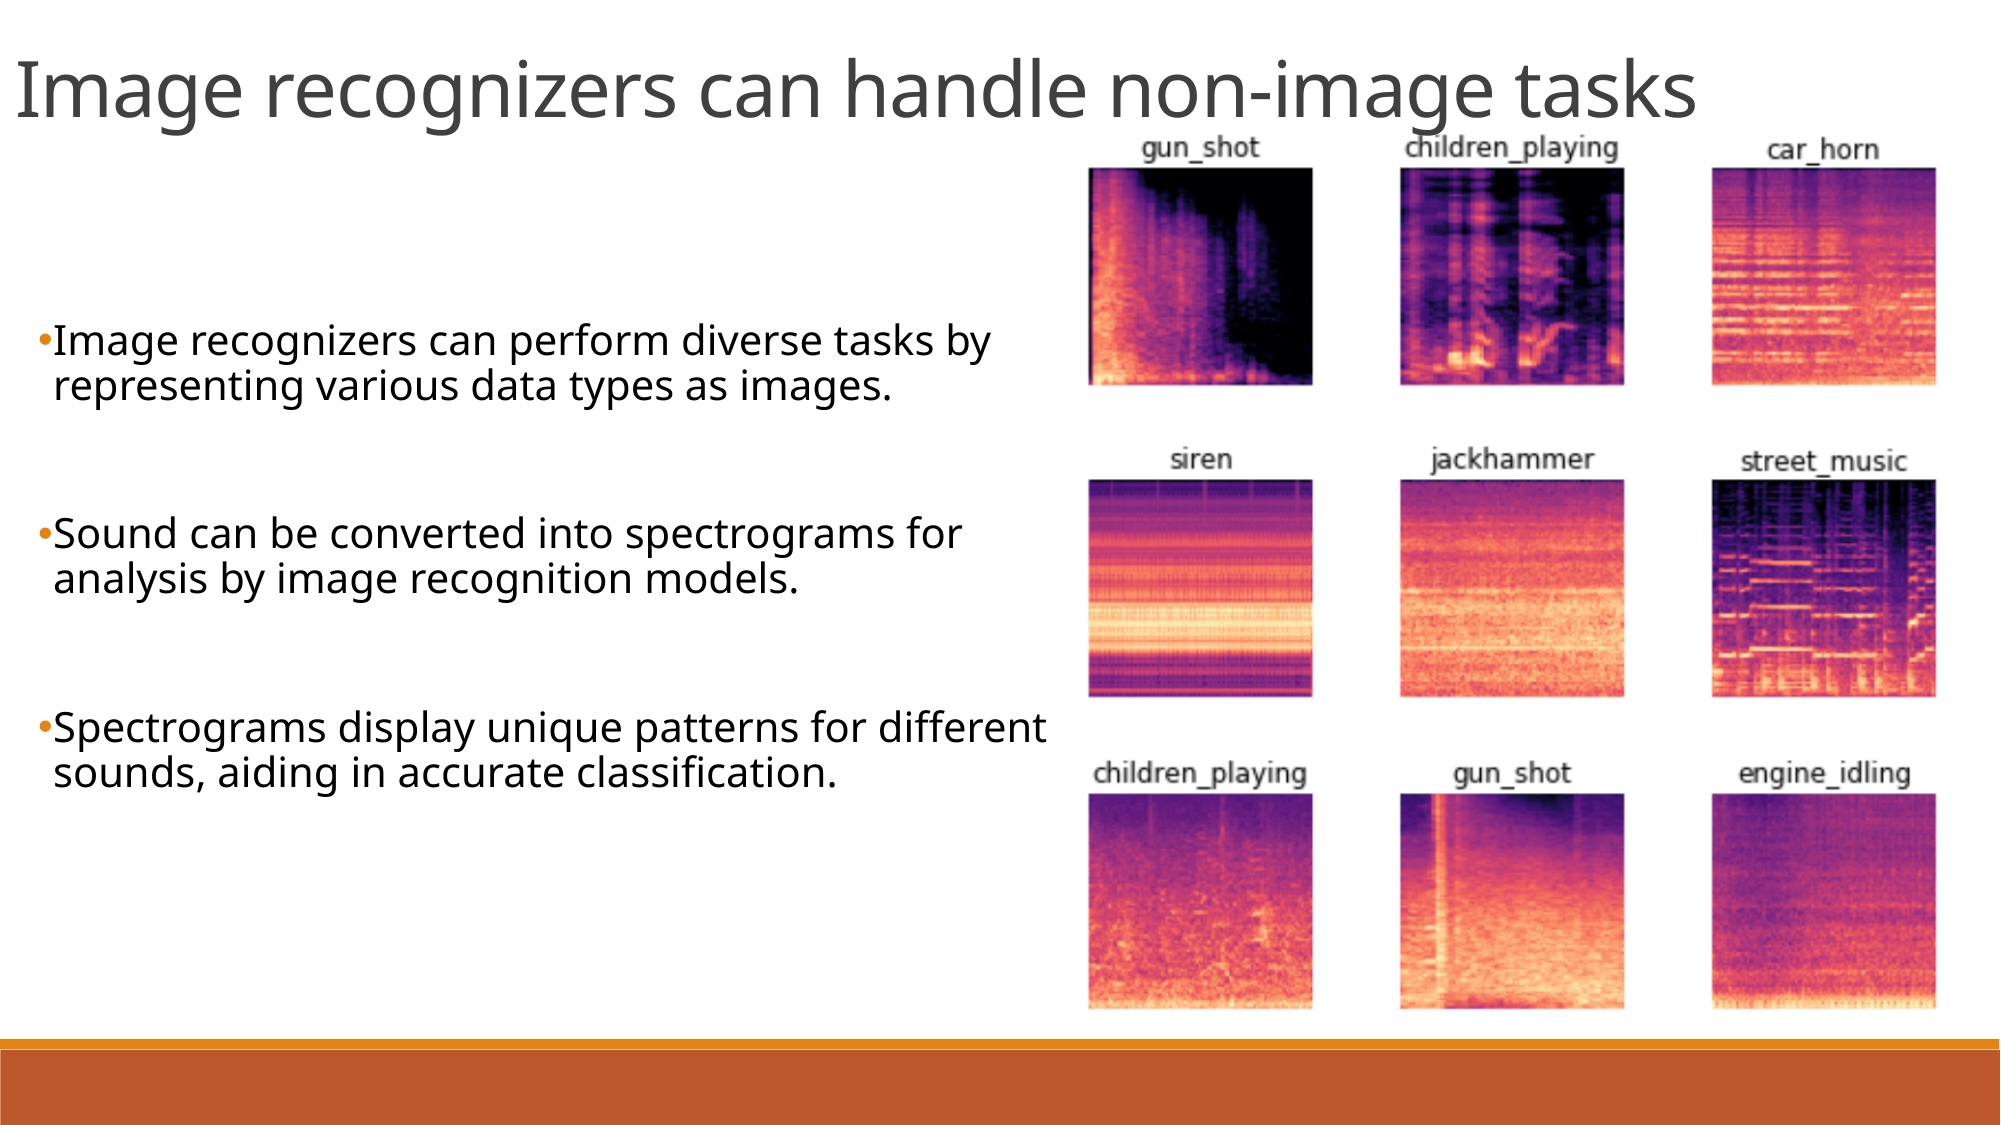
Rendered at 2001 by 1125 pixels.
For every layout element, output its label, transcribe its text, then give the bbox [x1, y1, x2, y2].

picture [1068, 116, 1950, 1026]
title Image recognizers can handle non-image tasks [0, 0, 1941, 141]
list Image recognizers can perform diverse tasks by representing various data types as images. Sound can be converted into spectrograms for analysis by image recognition models. Spectrograms display unique patterns for different sounds, aiding in accurate classification. [38, 311, 1065, 814]
